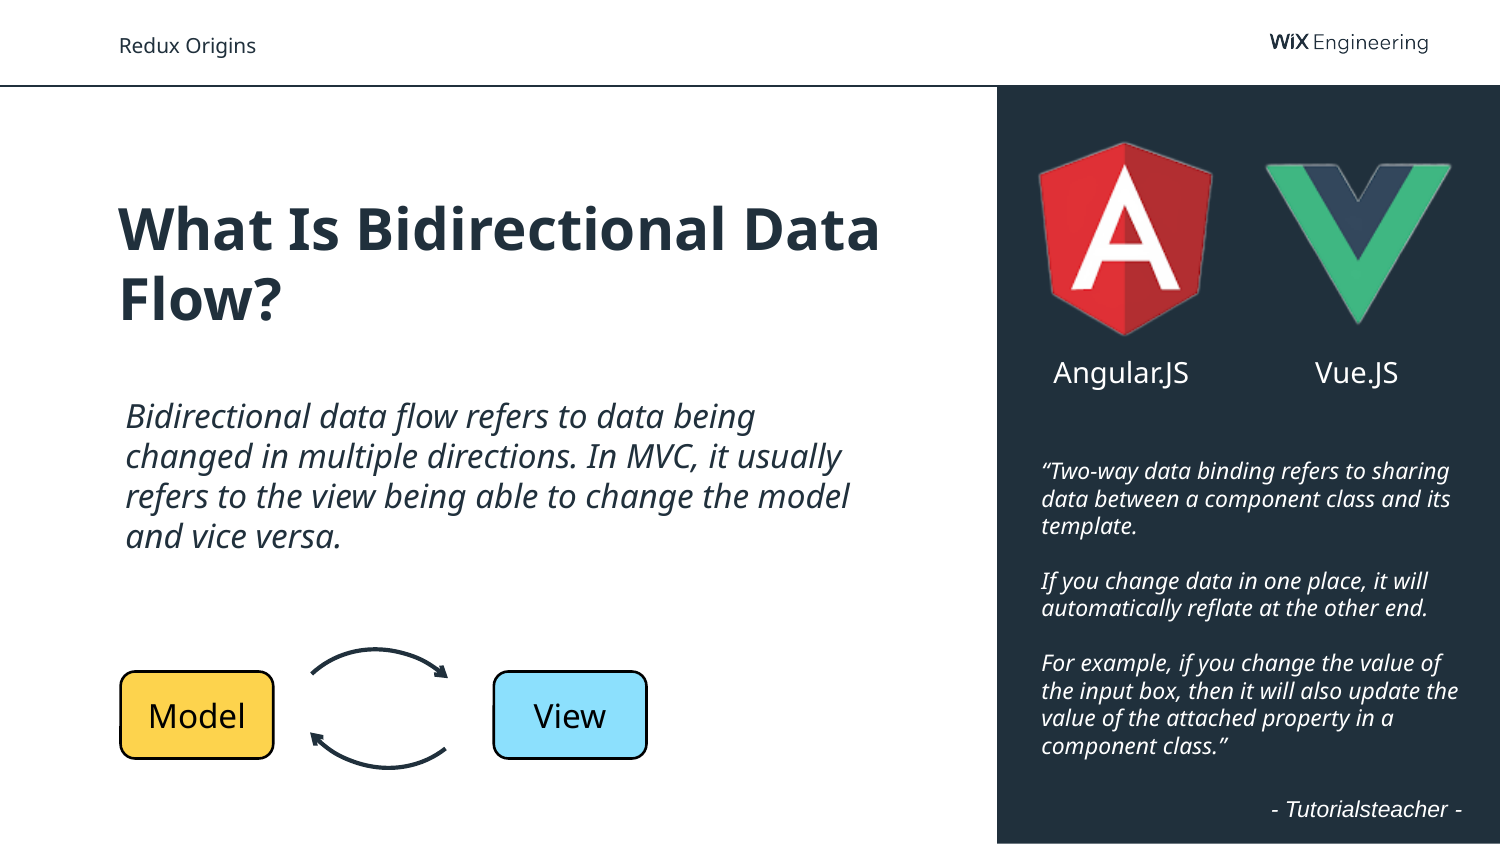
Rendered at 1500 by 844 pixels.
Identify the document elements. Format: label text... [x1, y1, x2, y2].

text_box “Two-way data binding refers to sharing data between a component class and its template. If you change data in one place, it will automatically reflate at the other end. For example, if you change the value of the input box, then it will also update the value of the attached property in a component class.” [1026, 449, 1479, 767]
picture [1029, 137, 1222, 342]
text_box Vue.JS [1300, 349, 1414, 397]
picture [1233, 9, 1466, 77]
text_box Bidirectional data flow refers to data being changed in multiple directions. In MVC, it usually refers to the view being able to change the model and vice versa. [88, 380, 901, 571]
text_box What Is Bidirectional Data Flow? [103, 177, 916, 381]
text_box - Tutorialsteacher - [1256, 787, 1478, 830]
text_box Angular.JS [1038, 350, 1205, 397]
picture [1254, 152, 1461, 342]
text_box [120, 564, 647, 844]
